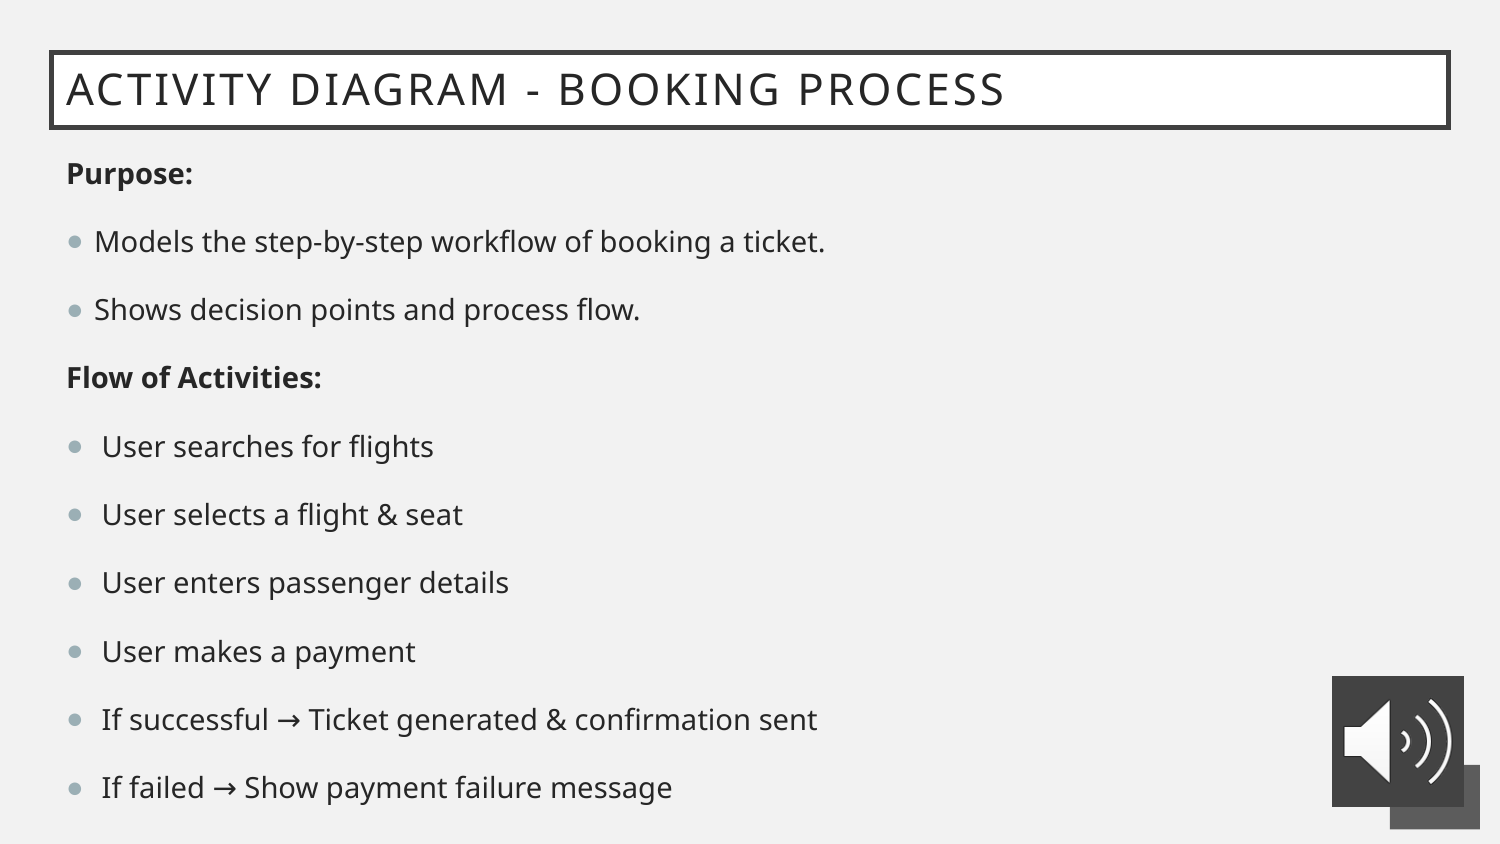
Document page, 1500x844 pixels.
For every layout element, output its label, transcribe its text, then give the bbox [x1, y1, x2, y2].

title Activity Diagram - Booking Process [49, 50, 1451, 130]
picture [1331, 674, 1465, 809]
slide_number 10 [1389, 764, 1480, 830]
